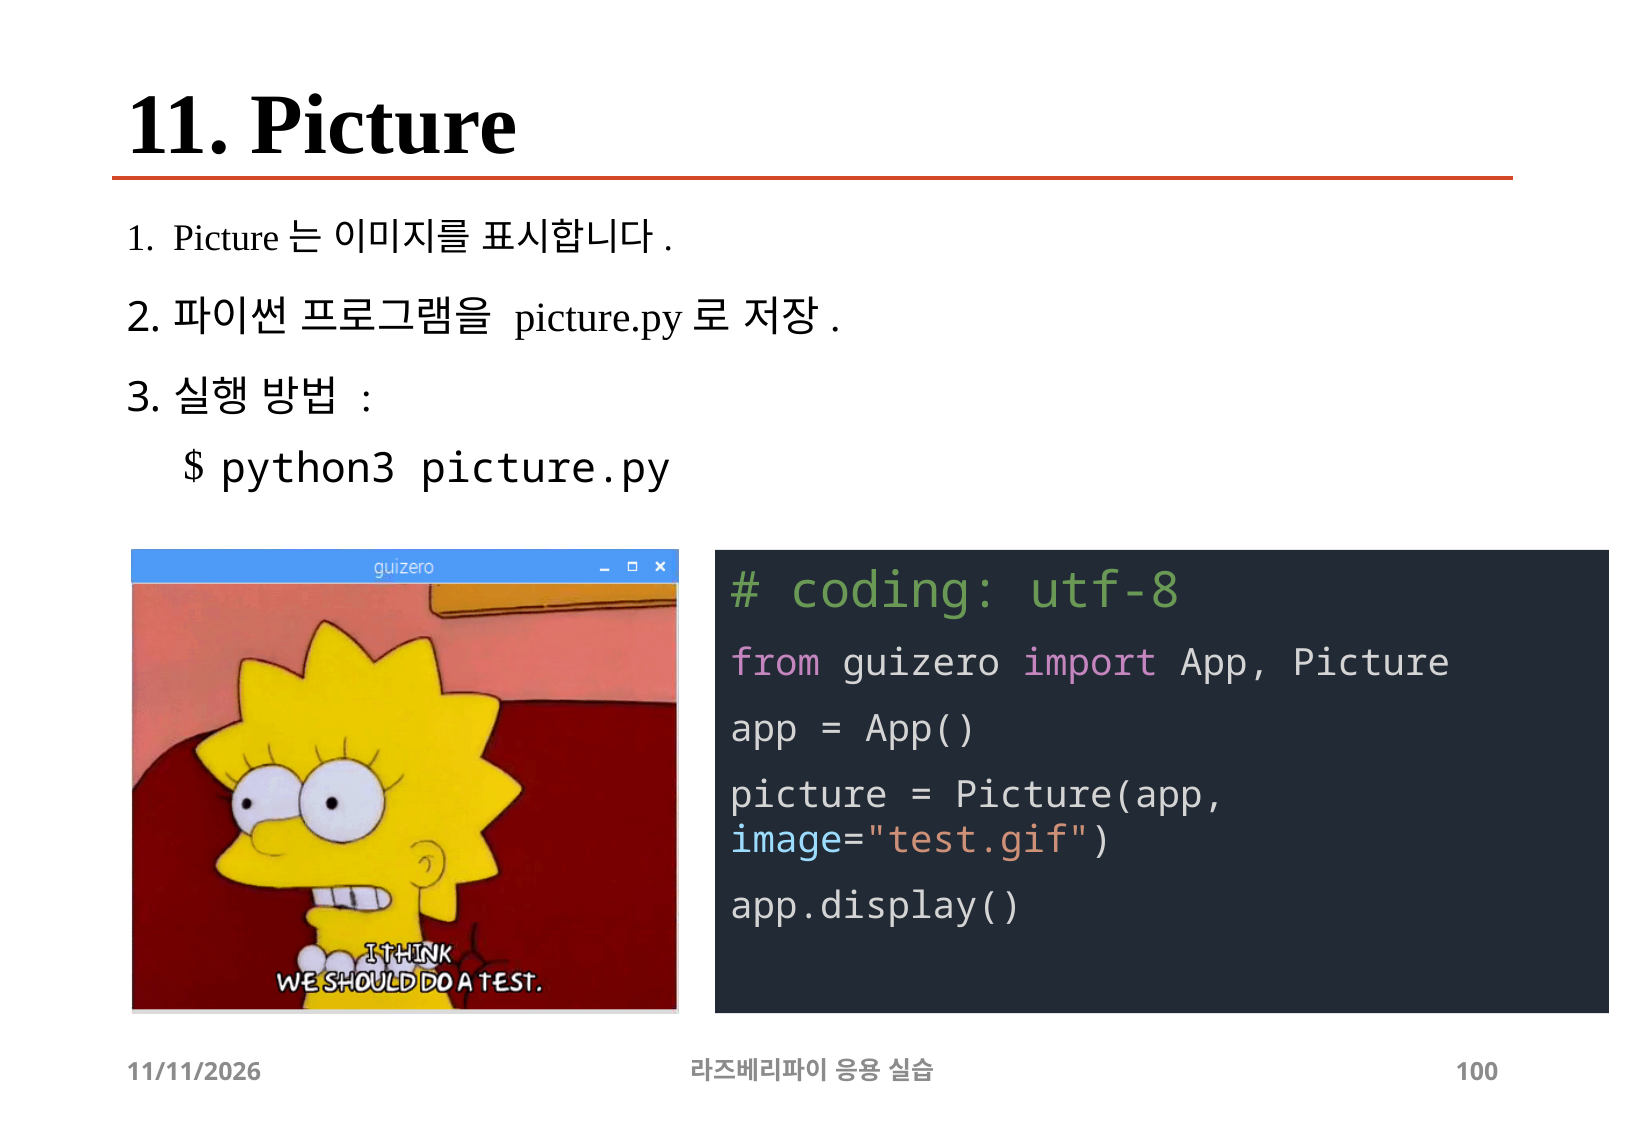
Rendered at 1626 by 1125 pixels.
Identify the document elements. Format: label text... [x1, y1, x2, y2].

list Picture는 이미지를 표시합니다. 파이썬 프로그램을 picture.py로 저장. 실행 방법 : python3 picture.py [111, 205, 1514, 534]
title 11. Picture [111, 59, 1514, 179]
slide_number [111, 1042, 478, 1103]
picture [131, 549, 679, 1014]
footer 라즈베리파이 응용 실습 [538, 1042, 1087, 1103]
slide_number 100 [1147, 1042, 1514, 1103]
text_box # coding: utf-8 from guizero import App, Picture app = App() picture = Picture(app, image="test.gif") app.display() [715, 549, 1609, 1014]
